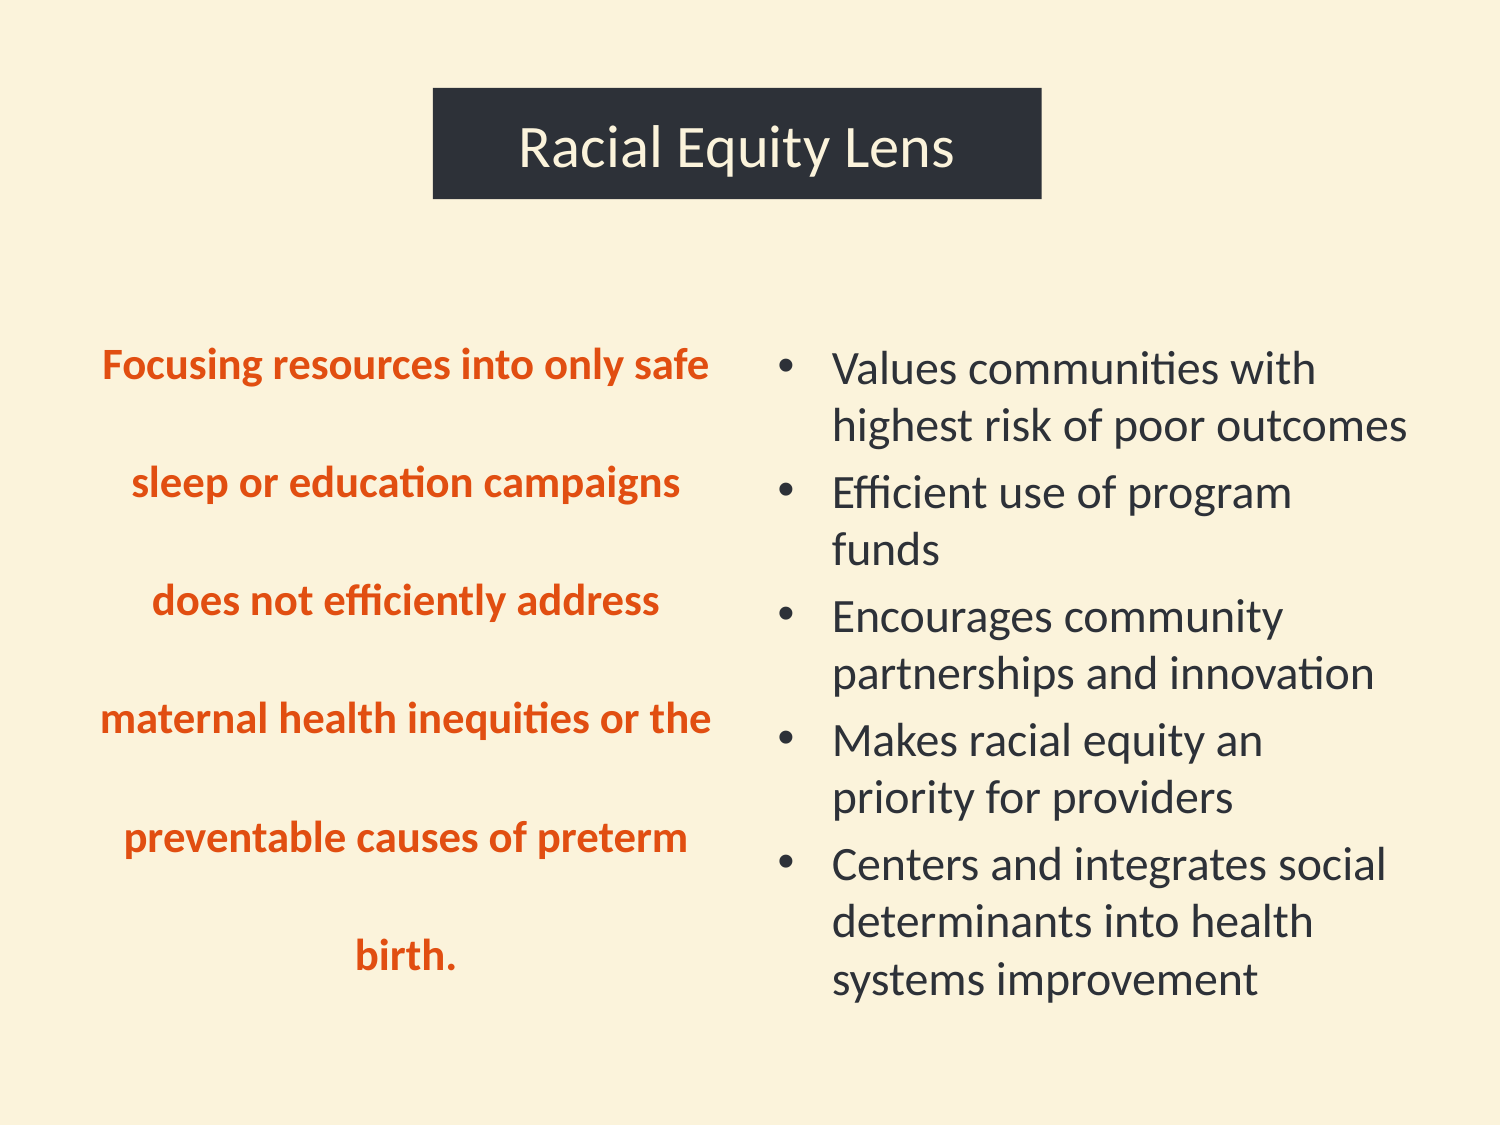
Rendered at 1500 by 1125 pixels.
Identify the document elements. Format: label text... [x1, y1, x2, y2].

list Focusing resources into only safe sleep or education campaigns does not efficiently address maternal health inequities or the preventable causes of preterm birth. [75, 262, 738, 1005]
title Racial Equity Lens [432, 87, 1042, 200]
list Values communities with highest risk of poor outcomes Efficient use of program funds Encourages community partnerships and innovation Makes racial equity an priority for providers Centers and integrates social determinants into health systems improvement [762, 262, 1425, 1065]
